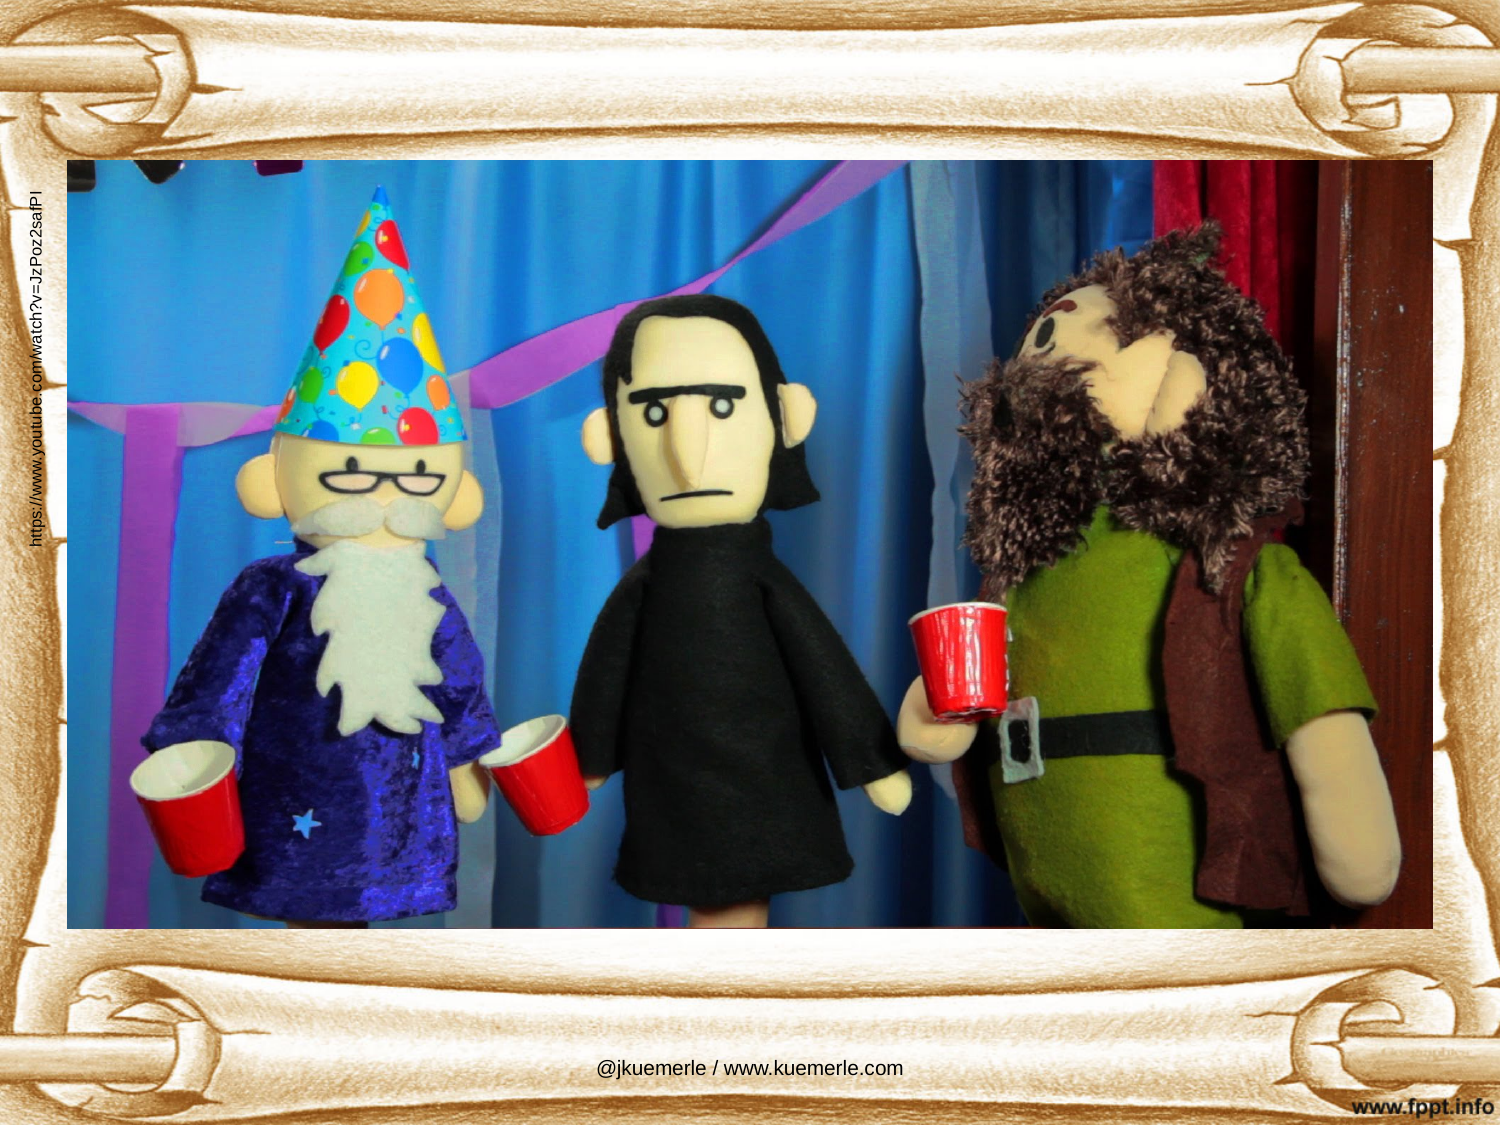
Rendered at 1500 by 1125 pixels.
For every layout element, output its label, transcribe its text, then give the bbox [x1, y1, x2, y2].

picture [0, 0, 1500, 1125]
footer @jkuemerle / www.kuemerle.com [512, 1046, 988, 1094]
text_box https://www.youtube.com/watch?v=JzPoz2safPI [17, 175, 53, 563]
